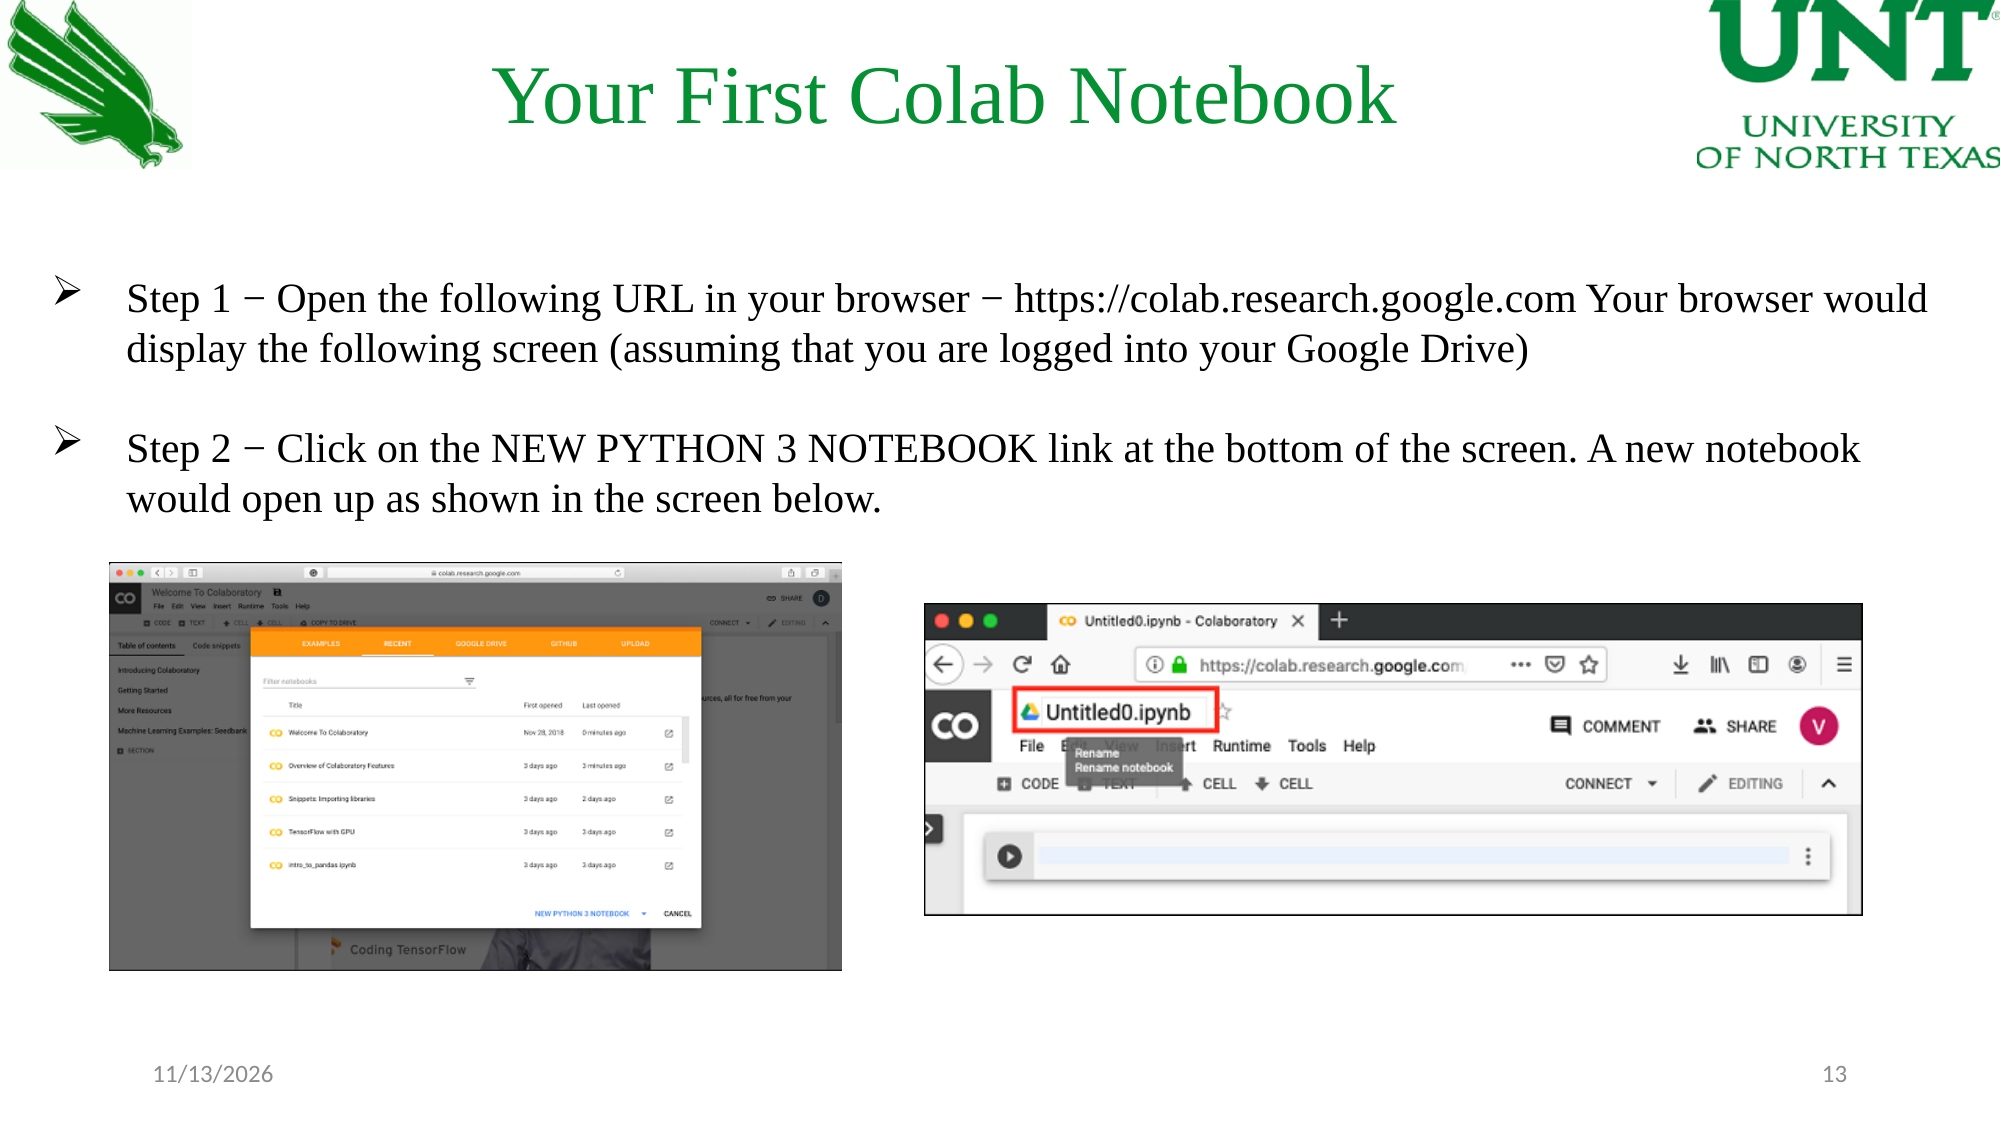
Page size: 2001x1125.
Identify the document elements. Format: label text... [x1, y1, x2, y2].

text_box Step 1 − Open the following URL in your browser − https://colab.research.google.com Your browser would display the following screen (assuming that you are logged into your Google Drive) Step 2 − Click on the NEW PYTHON 3 NOTEBOOK link at the bottom of the screen. A new notebook would open up as shown in the screen below. [36, 263, 1964, 529]
picture [924, 602, 1863, 916]
picture [109, 562, 842, 972]
picture [1697, 0, 2000, 169]
picture [0, 0, 192, 169]
title Your First Colab Notebook [244, 0, 1645, 206]
slide_number 13 [1412, 1042, 1863, 1103]
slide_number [137, 1042, 588, 1103]
